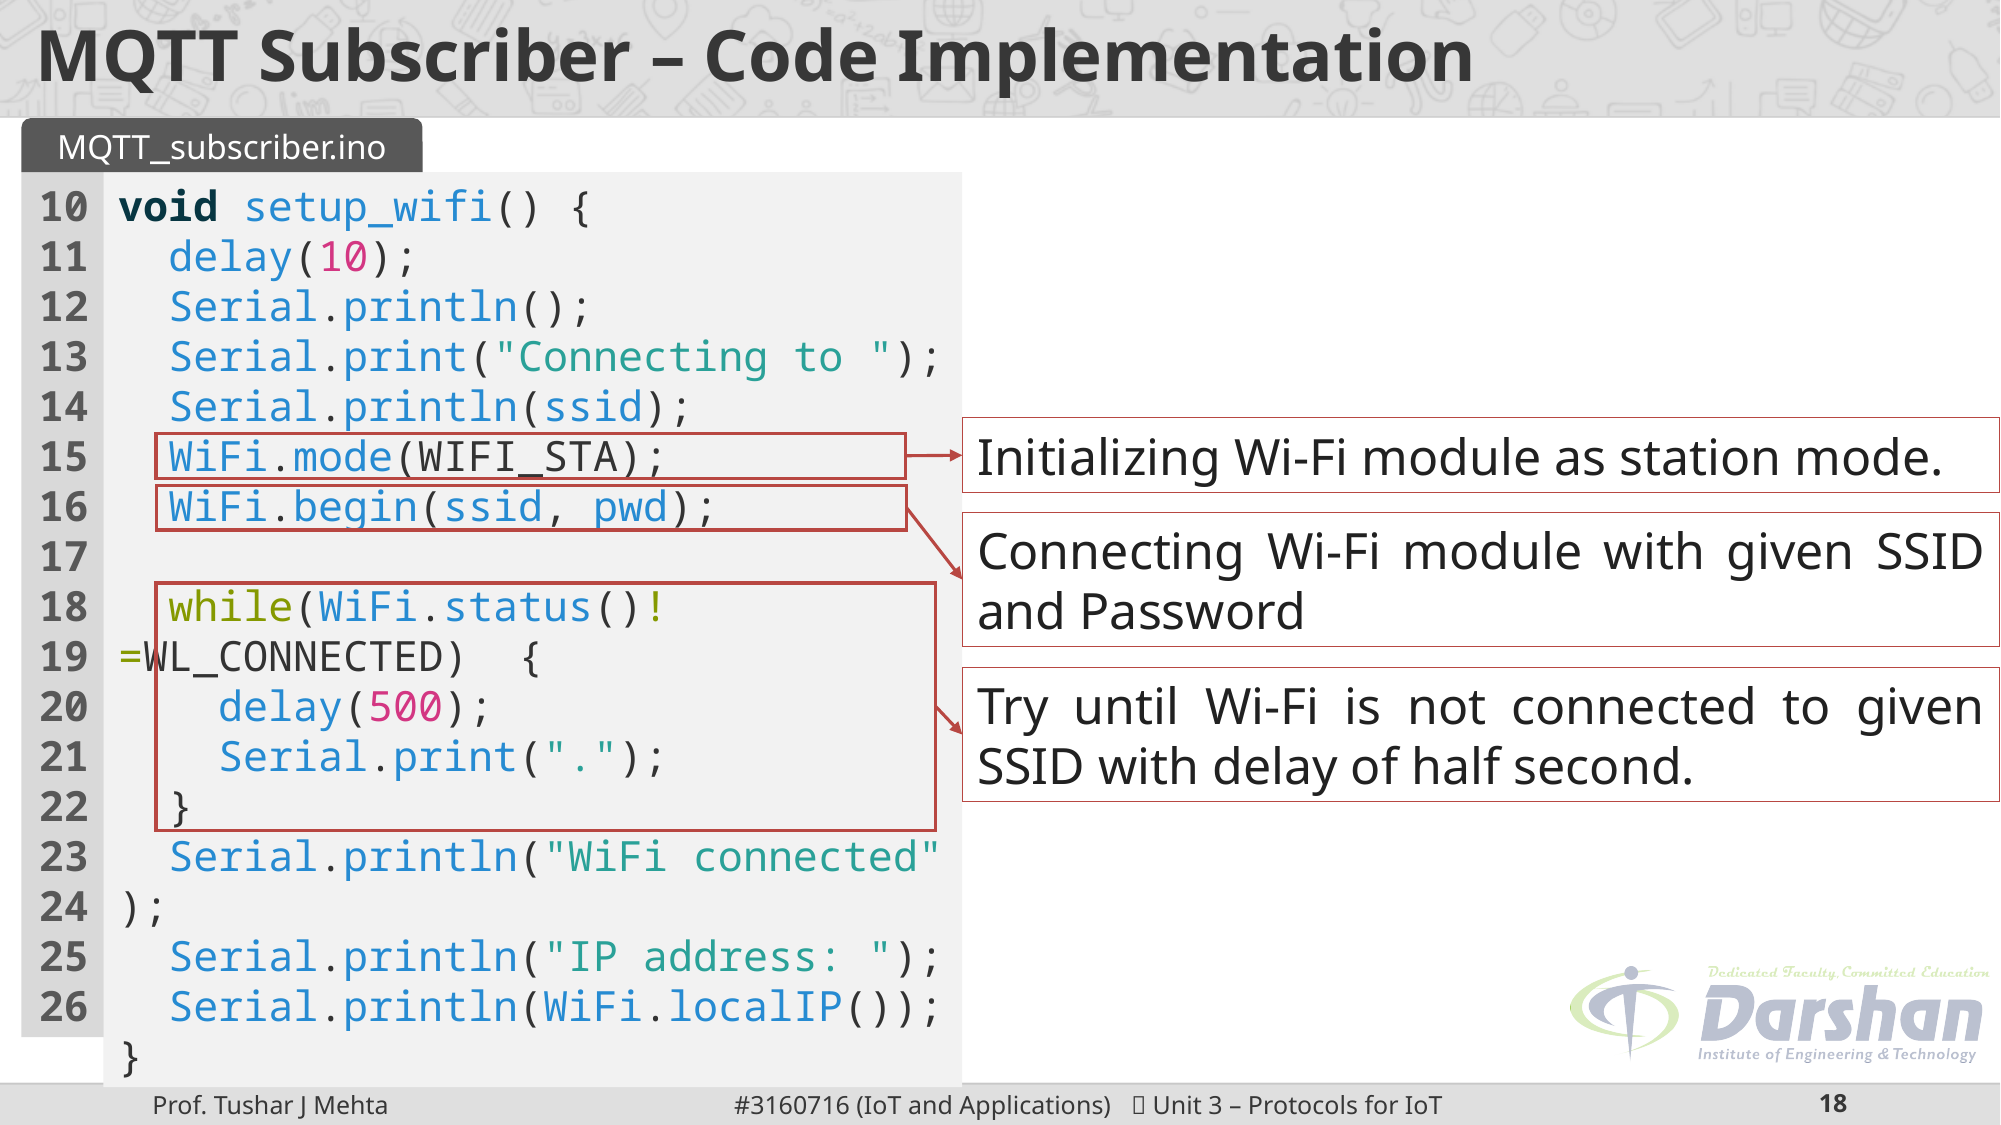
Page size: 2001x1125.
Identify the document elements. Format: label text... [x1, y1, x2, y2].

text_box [905, 417, 2000, 494]
text_box [1570, 966, 1990, 1063]
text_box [21, 118, 963, 1046]
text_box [935, 667, 2000, 804]
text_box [906, 507, 2000, 649]
title MQTT Subscriber – Code Implementation [0, 0, 2000, 117]
